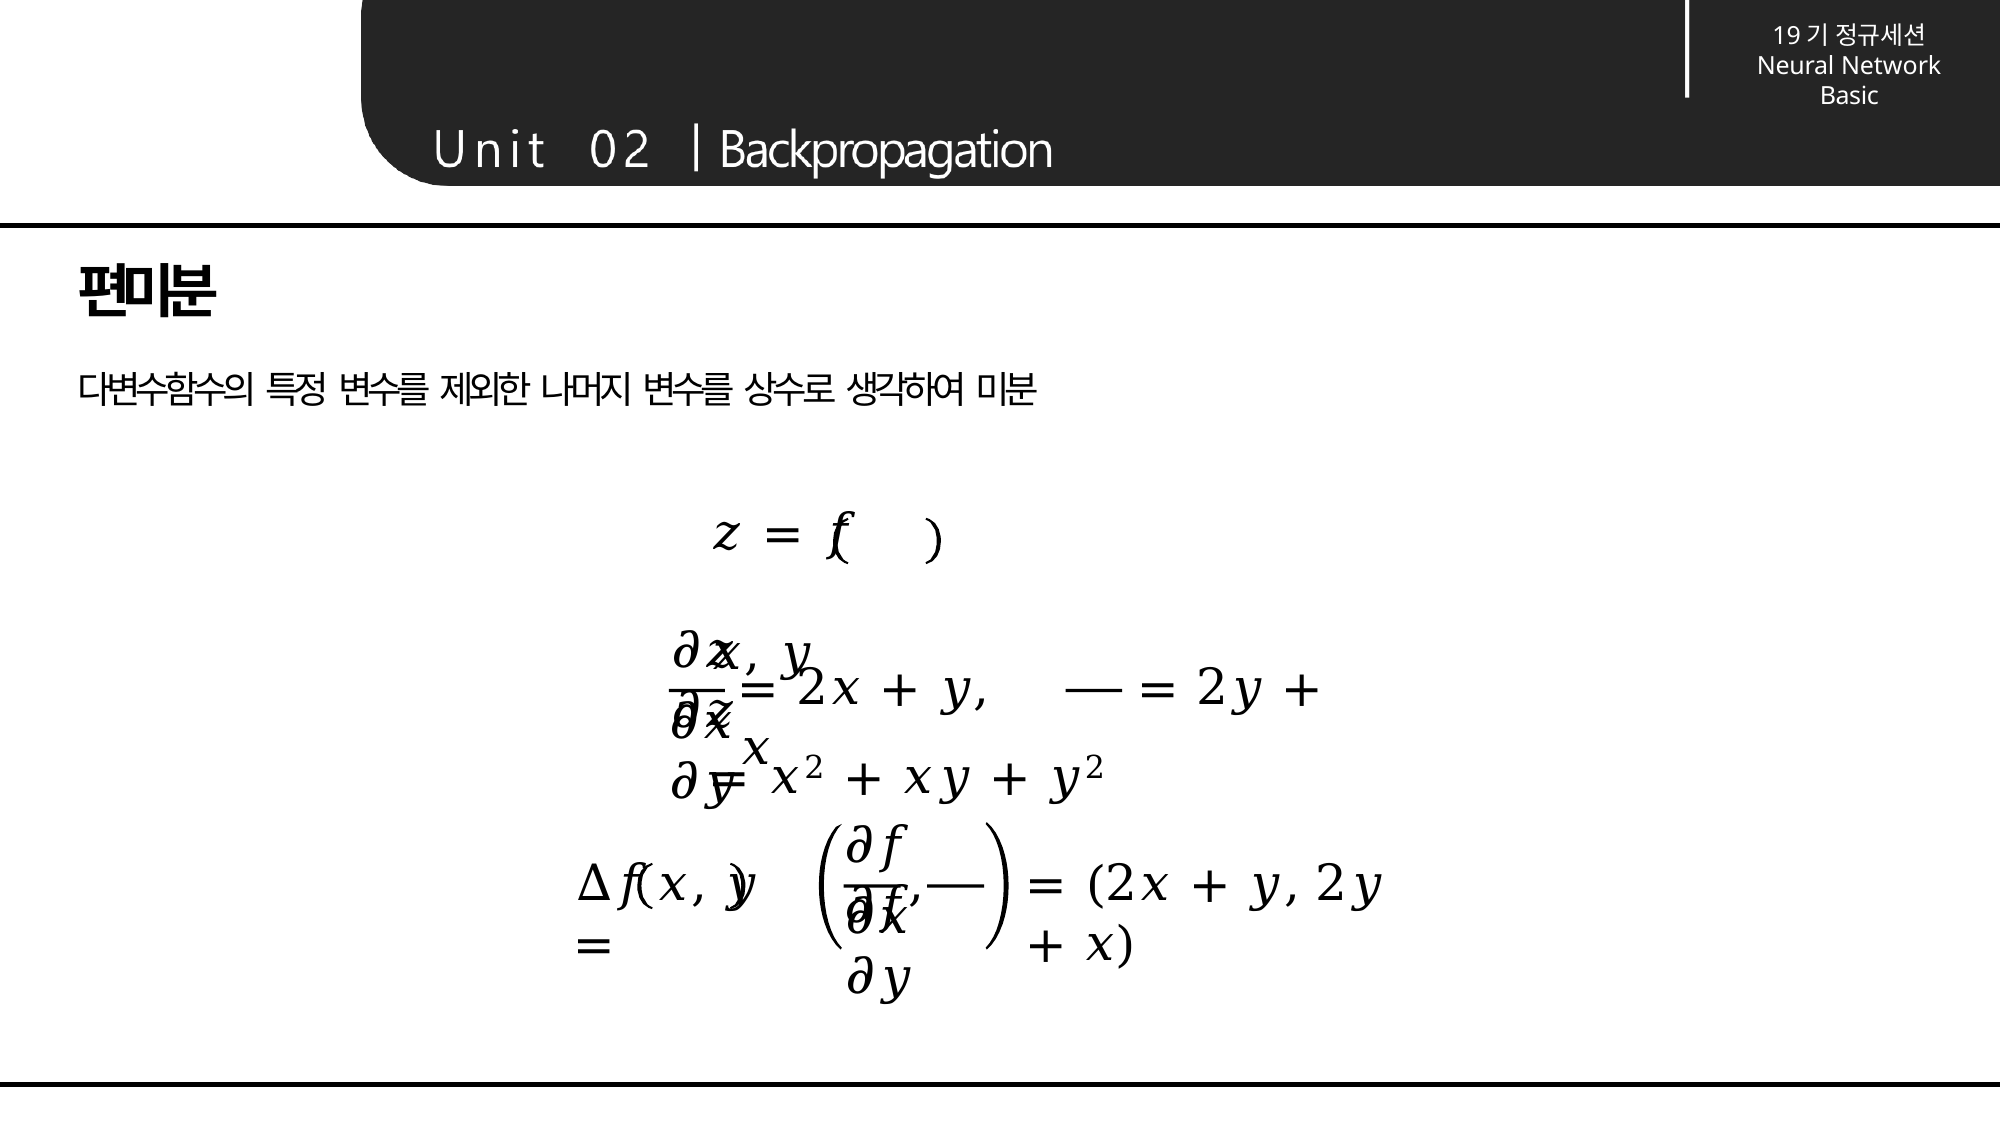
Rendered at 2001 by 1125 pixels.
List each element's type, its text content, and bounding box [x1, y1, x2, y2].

text_box 𝜕𝑓 𝜕𝑓 [841, 810, 985, 933]
text_box = 2𝑥 + 𝑦, = 2𝑦 + 𝑥 [736, 652, 1332, 775]
picture [361, 0, 2000, 186]
text_box [985, 822, 1009, 950]
text_box 𝜕𝑥 𝜕𝑦 [666, 686, 1124, 809]
text_box 편미분 다변수함수의 특정 변수를 제외한 나머지 변수를 상수로 생각하여 미분 𝑧 = 𝑓 𝑥, 𝑦 = 𝑥2 + 𝑥𝑦 + 𝑦2 [72, 252, 1298, 805]
text_box = (2𝑥 + 𝑦, 2𝑦 + 𝑥) [1024, 848, 1428, 971]
text_box ∆𝑓 𝑥, 𝑦 = [572, 848, 804, 971]
text_box 𝜕𝑥 𝜕𝑦 [842, 881, 986, 1004]
text_box 𝜕𝑧 𝜕𝑧 [668, 614, 1122, 686]
text_box [818, 824, 842, 950]
